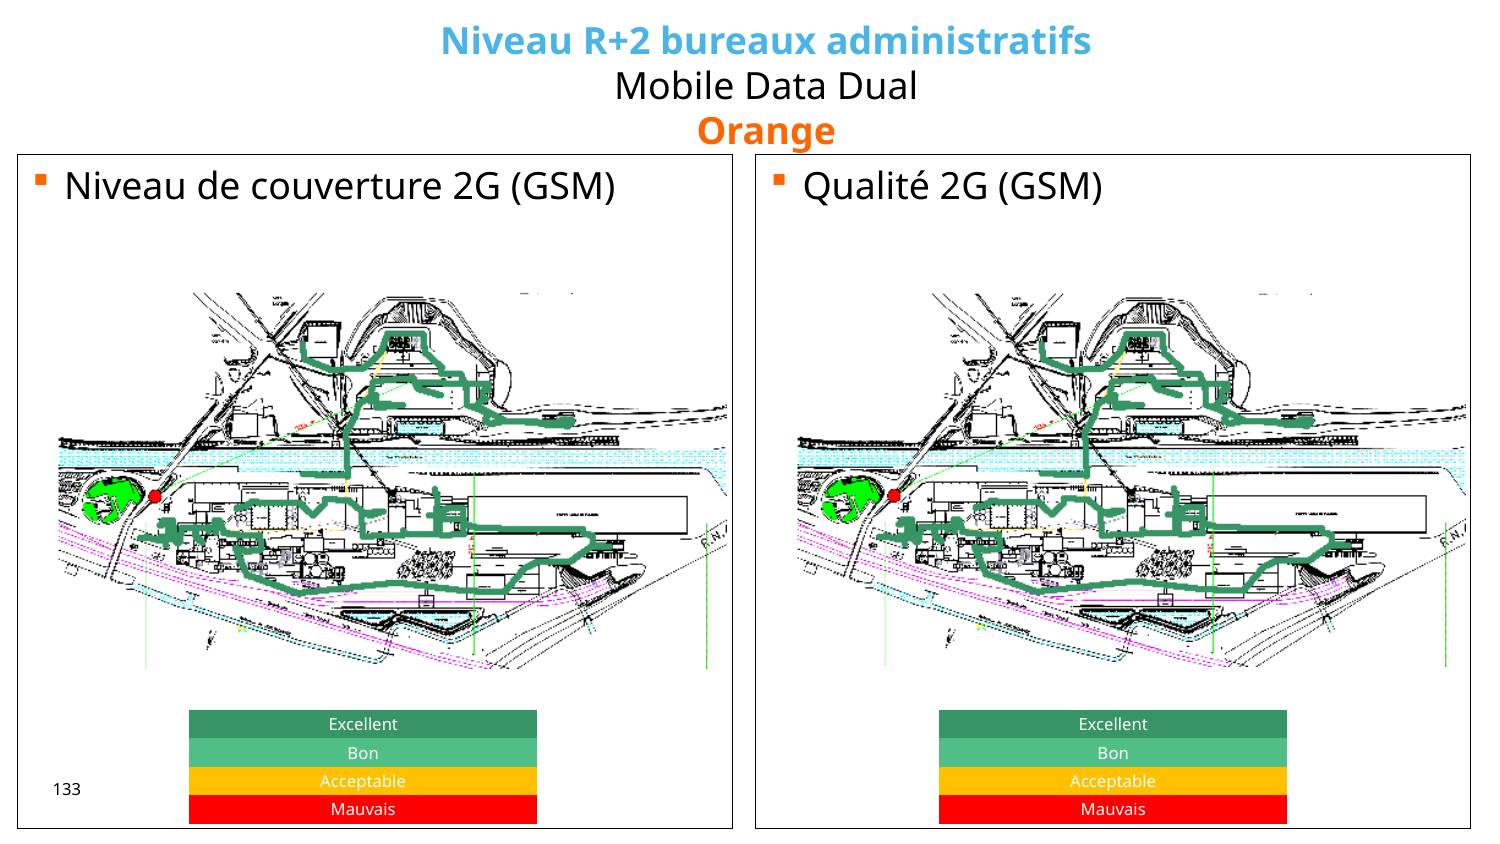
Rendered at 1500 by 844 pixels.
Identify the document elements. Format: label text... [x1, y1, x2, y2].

text_box Niveau de couverture 2G (GSM) [17, 551, 733, 829]
table_header Excellent [939, 710, 1287, 738]
table_cell Acceptable [189, 767, 537, 795]
table_cell Mauvais [189, 795, 537, 824]
table_cell Bon [939, 738, 1287, 767]
table_cell Mauvais [939, 795, 1287, 824]
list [761, 259, 1466, 667]
table_cell Acceptable [939, 767, 1287, 795]
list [22, 257, 727, 669]
text_box [732, 293, 756, 551]
text_box Niveau de couverture 2G (GSM) [17, 154, 733, 293]
table_cell Bon [189, 738, 537, 767]
table_header Excellent [189, 710, 537, 738]
text_box Qualité 2G (GSM) [755, 154, 1471, 829]
text_box Niveau R+2 bureaux administratifs Mobile Data Dual Orange [187, 9, 1346, 125]
